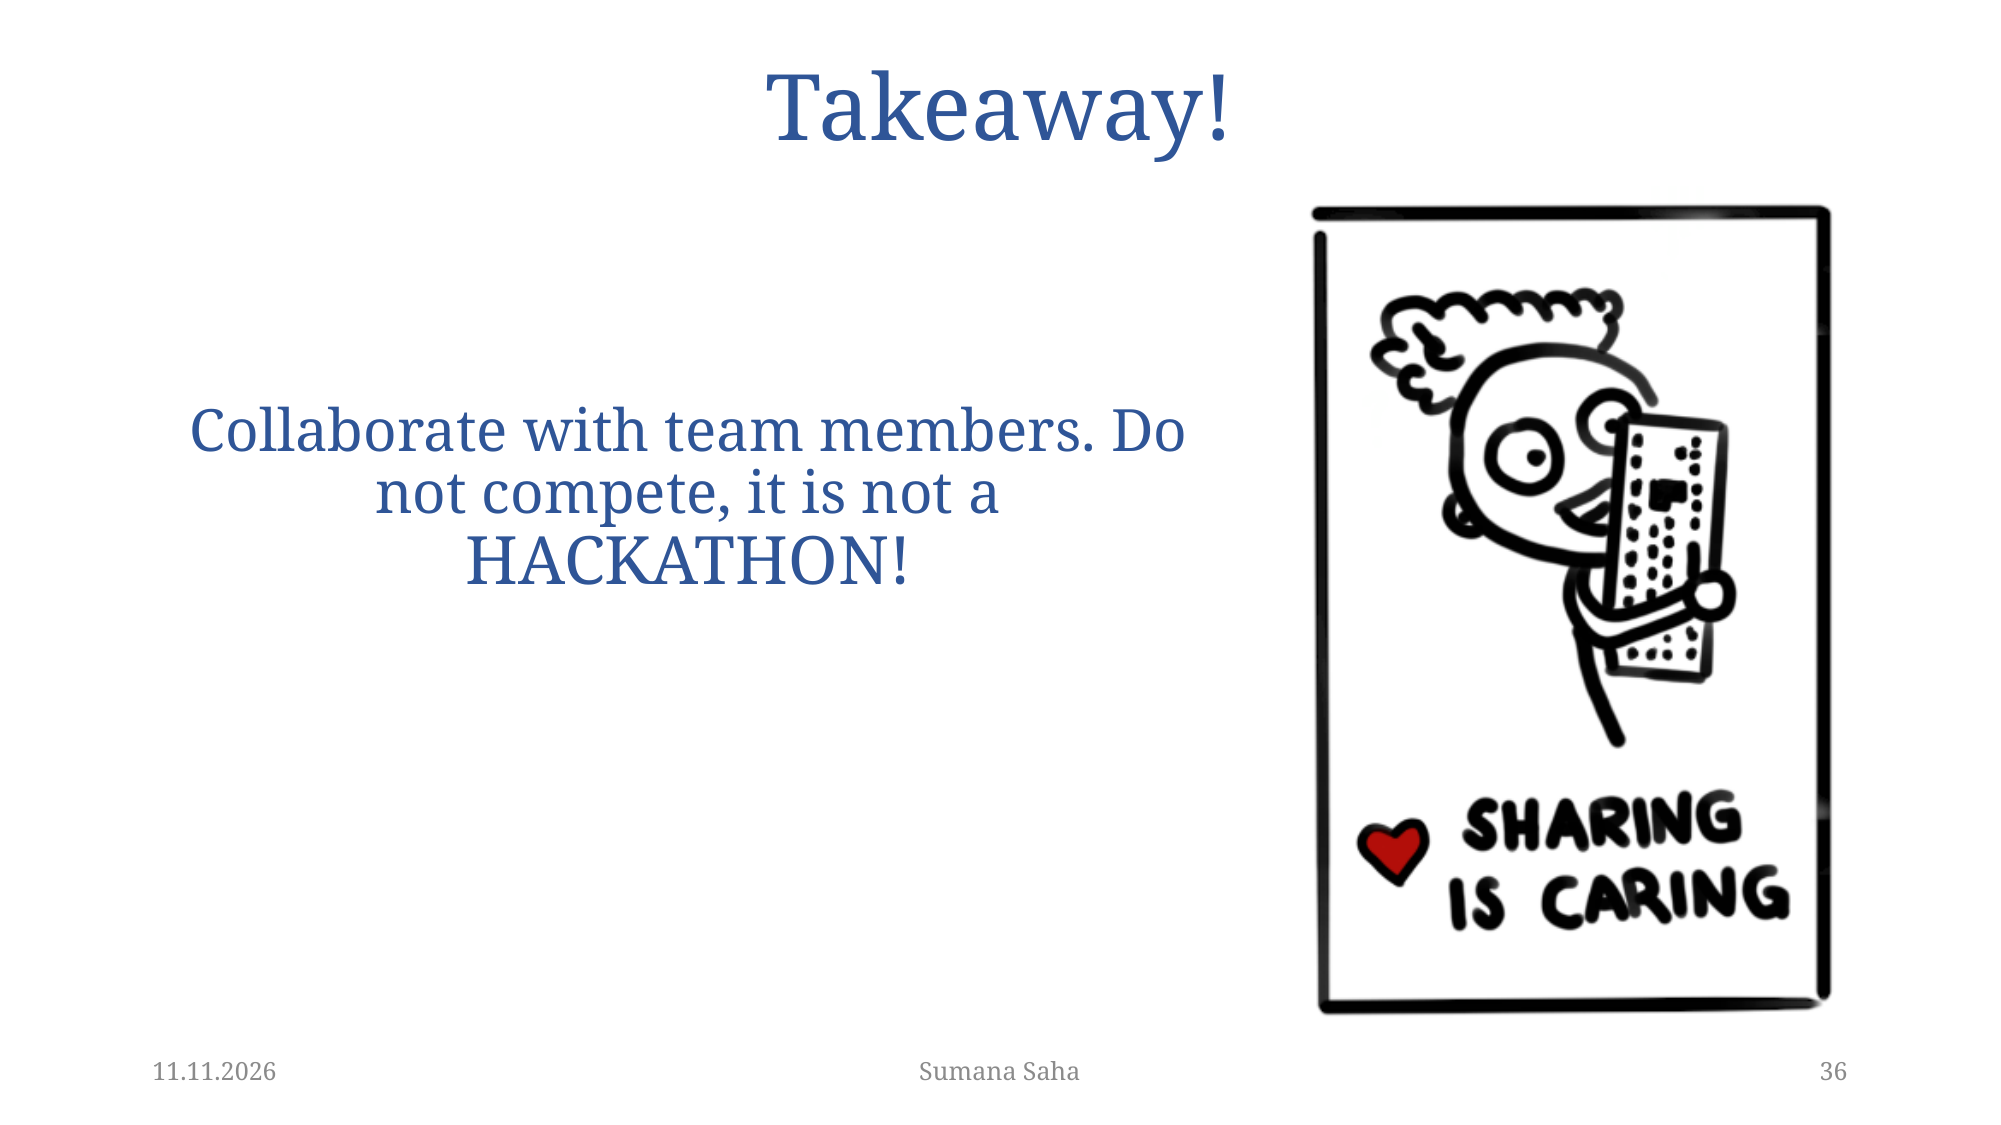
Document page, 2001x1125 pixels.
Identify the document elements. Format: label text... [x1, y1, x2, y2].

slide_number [137, 1042, 588, 1103]
picture [1293, 185, 1856, 1043]
list Collaborate with team members. Do not compete, it is not a HACKATHON! [137, 393, 1240, 660]
footer Sumana Saha [662, 1042, 1338, 1103]
slide_number 36 [1412, 1042, 1863, 1103]
text_box Takeaway! [182, 54, 1818, 246]
